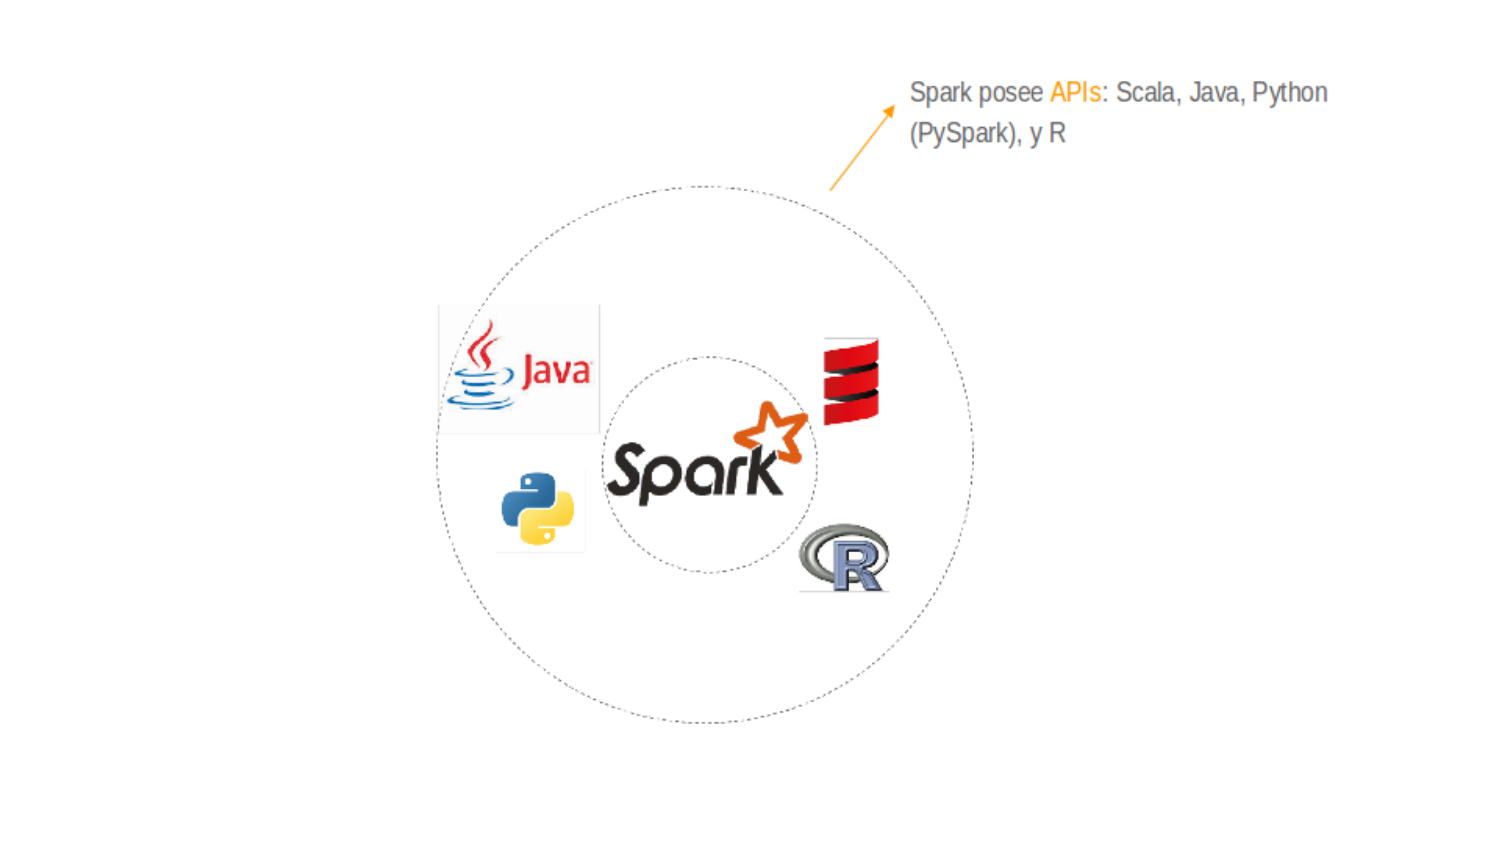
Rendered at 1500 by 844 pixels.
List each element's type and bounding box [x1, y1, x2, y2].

picture [323, 29, 1358, 800]
